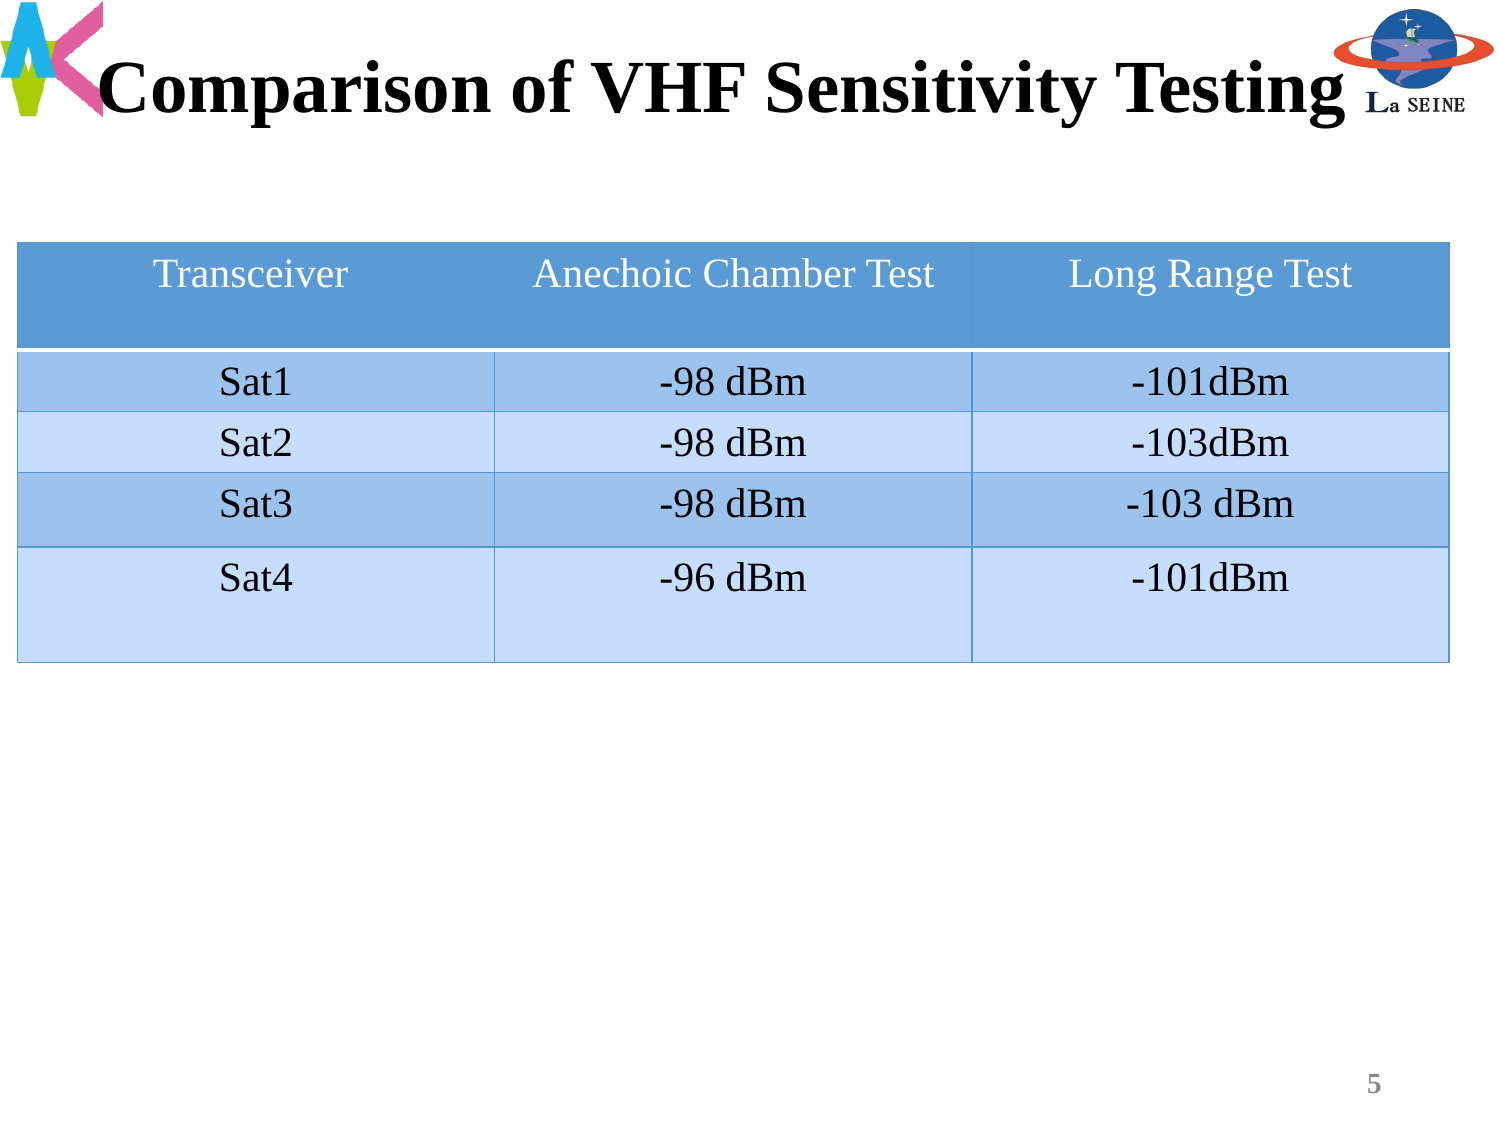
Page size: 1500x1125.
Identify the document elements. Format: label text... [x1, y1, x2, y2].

table_cell Sat2 [18, 412, 494, 472]
picture [0, 1, 112, 120]
title Comparison of VHF Sensitivity Testing [17, 20, 1426, 157]
picture [1327, 1, 1500, 120]
table_cell -98 dBm [495, 412, 971, 472]
table_cell -101dBm [973, 352, 1448, 411]
table_header Long Range Test [973, 243, 1448, 348]
table_cell -98 dBm [495, 473, 971, 546]
table_cell Sat3 [18, 473, 494, 546]
table_header Transceiver [18, 243, 494, 348]
table_cell Sat4 [18, 548, 494, 662]
table_cell -103dBm [973, 412, 1448, 472]
slide_number 5 [1059, 1052, 1397, 1112]
table_cell Sat1 [18, 352, 494, 411]
table_cell -101dBm [973, 548, 1448, 662]
table_cell -103 dBm [973, 473, 1448, 546]
table_header Anechoic Chamber Test [495, 243, 971, 348]
table_cell -96 dBm [495, 548, 971, 662]
table_cell -98 dBm [495, 352, 971, 411]
